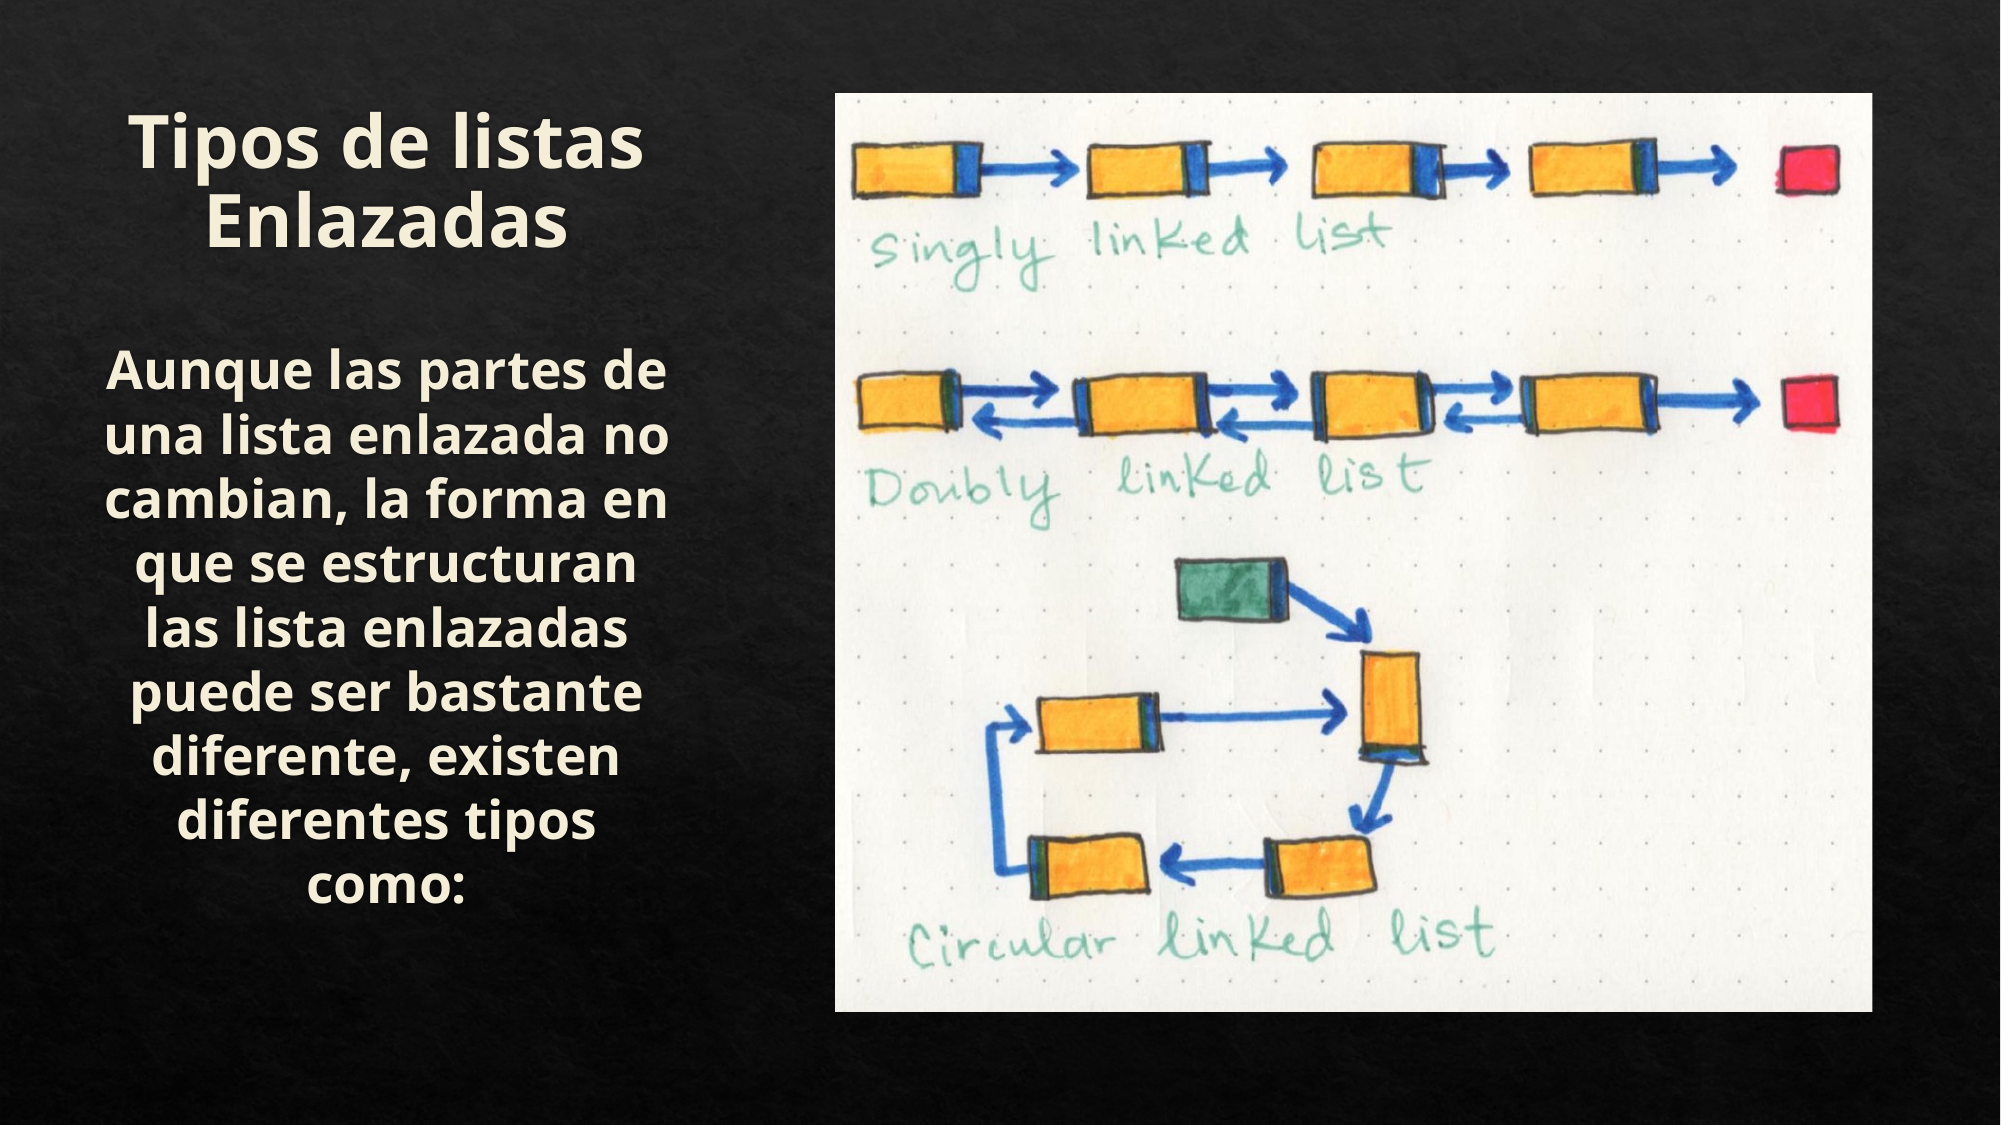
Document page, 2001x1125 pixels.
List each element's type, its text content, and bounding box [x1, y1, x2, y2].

title Tipos de listas Enlazadas [49, 93, 725, 272]
picture [834, 93, 1873, 1012]
text_box Aunque las partes de una lista enlazada no cambian, la forma en que se estructuran las lista enlazadas puede ser bastante diferente, existen diferentes tipos como: [82, 329, 691, 934]
